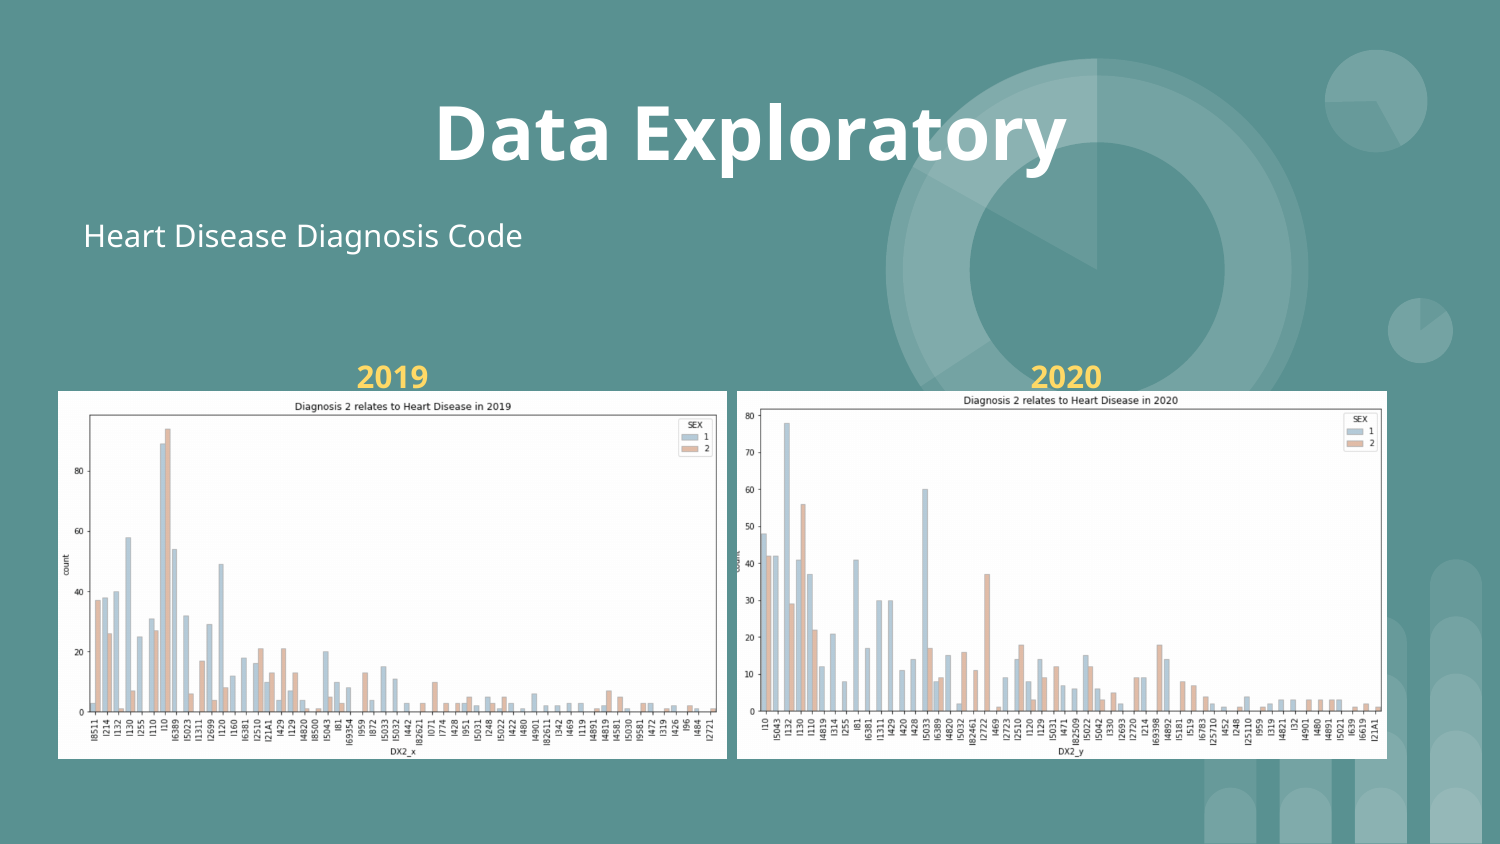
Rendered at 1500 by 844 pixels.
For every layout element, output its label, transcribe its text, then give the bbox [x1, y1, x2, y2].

text_box Heart Disease Diagnosis Code [68, 201, 953, 269]
title Data Exploratory [14, 66, 1488, 195]
picture [58, 390, 727, 759]
picture [737, 390, 1388, 759]
text_box 2019 [63, 342, 722, 389]
text_box 2020 [737, 342, 1396, 410]
